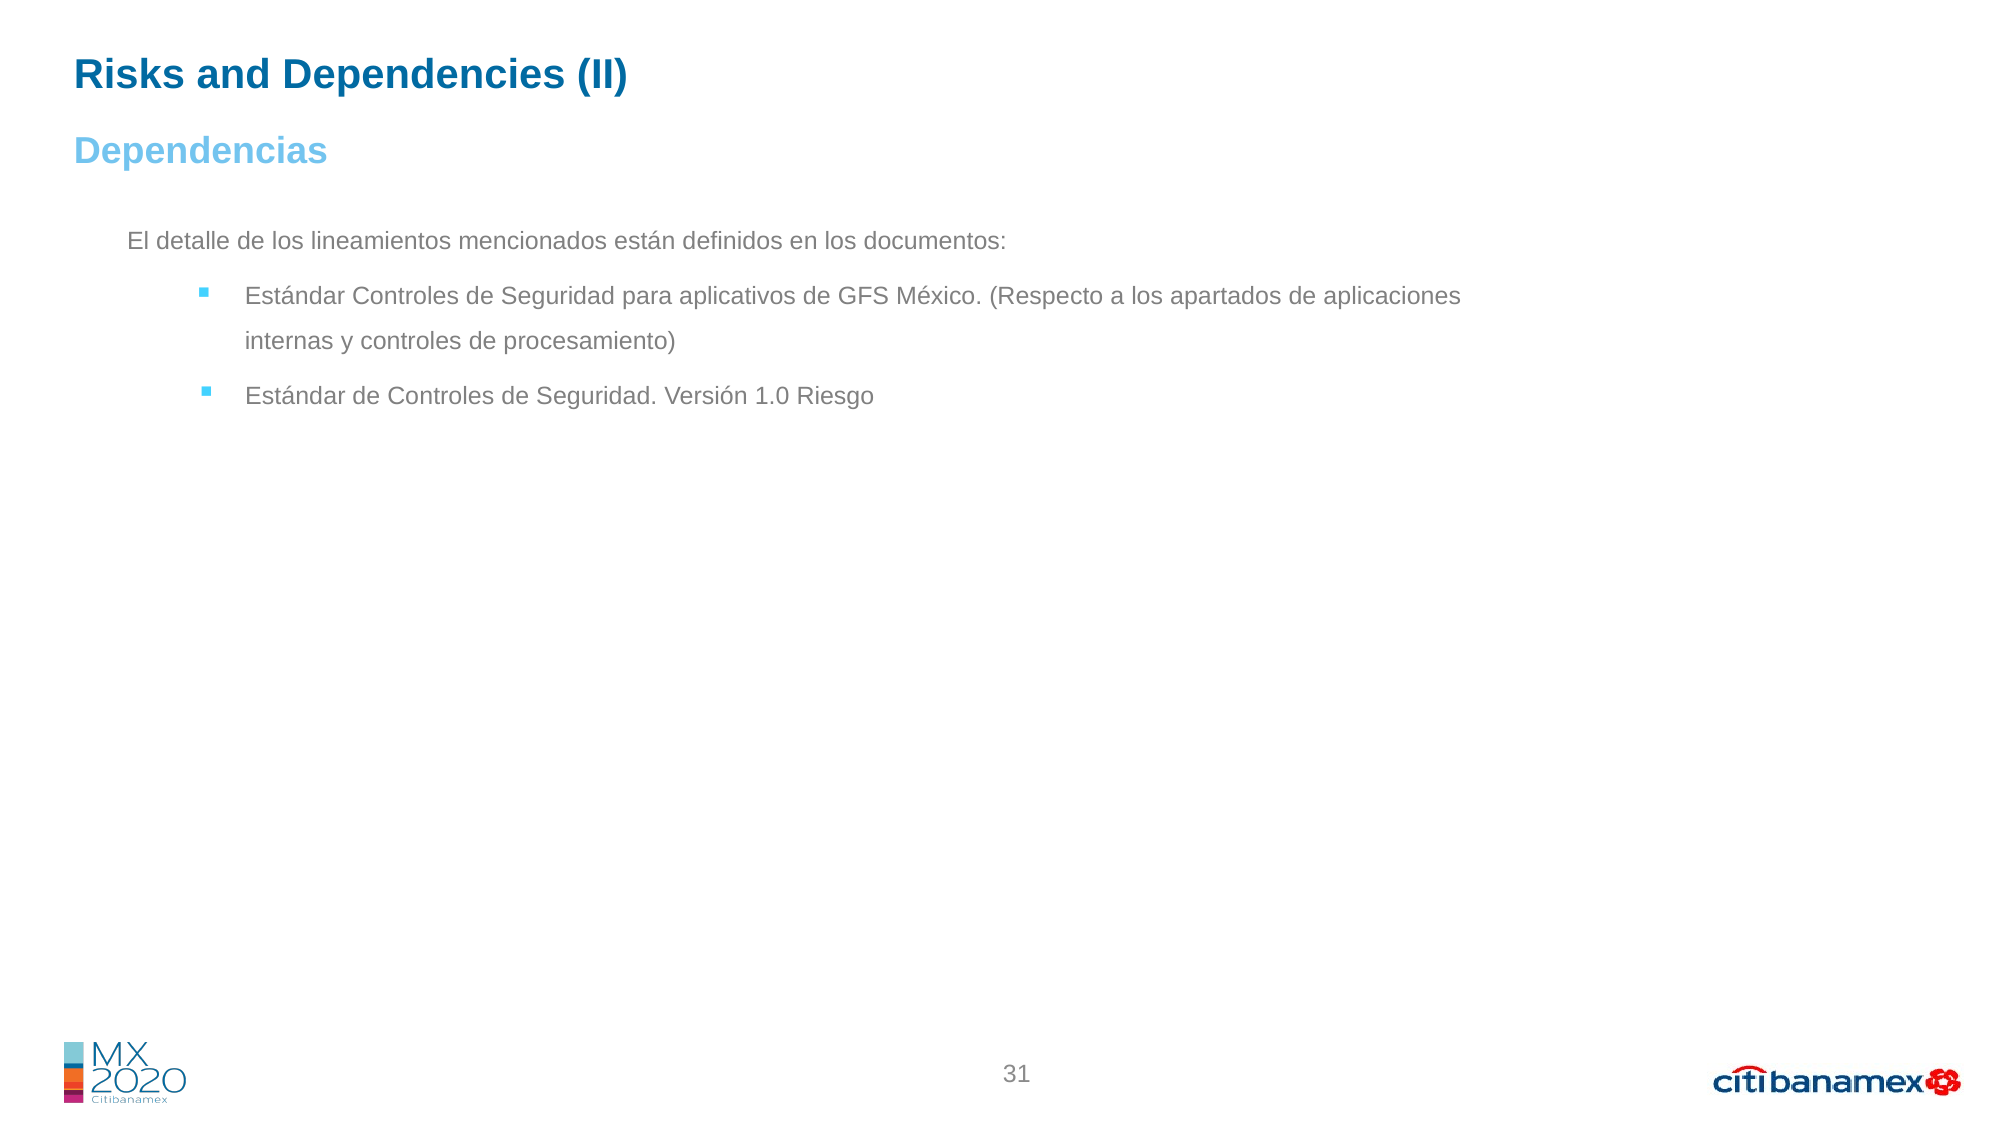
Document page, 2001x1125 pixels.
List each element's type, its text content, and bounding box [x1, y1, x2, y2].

picture [64, 1042, 186, 1103]
text_box Dependencias [66, 118, 942, 179]
text_box El detalle de los lineamientos mencionados están definidos en los documentos: Estándar Controles de Seguridad para aplicativos de GFS México. (Respecto a los apartados de aplicaciones internas y controles de procesamiento) Estándar de Controles de Seguridad. Versión 1.0 Riesgo [112, 202, 1488, 450]
picture [97, 1042, 117, 1060]
picture [1707, 1063, 1964, 1097]
text_box Risks and Dependencies (II) [66, 38, 1311, 104]
picture [131, 1042, 144, 1050]
